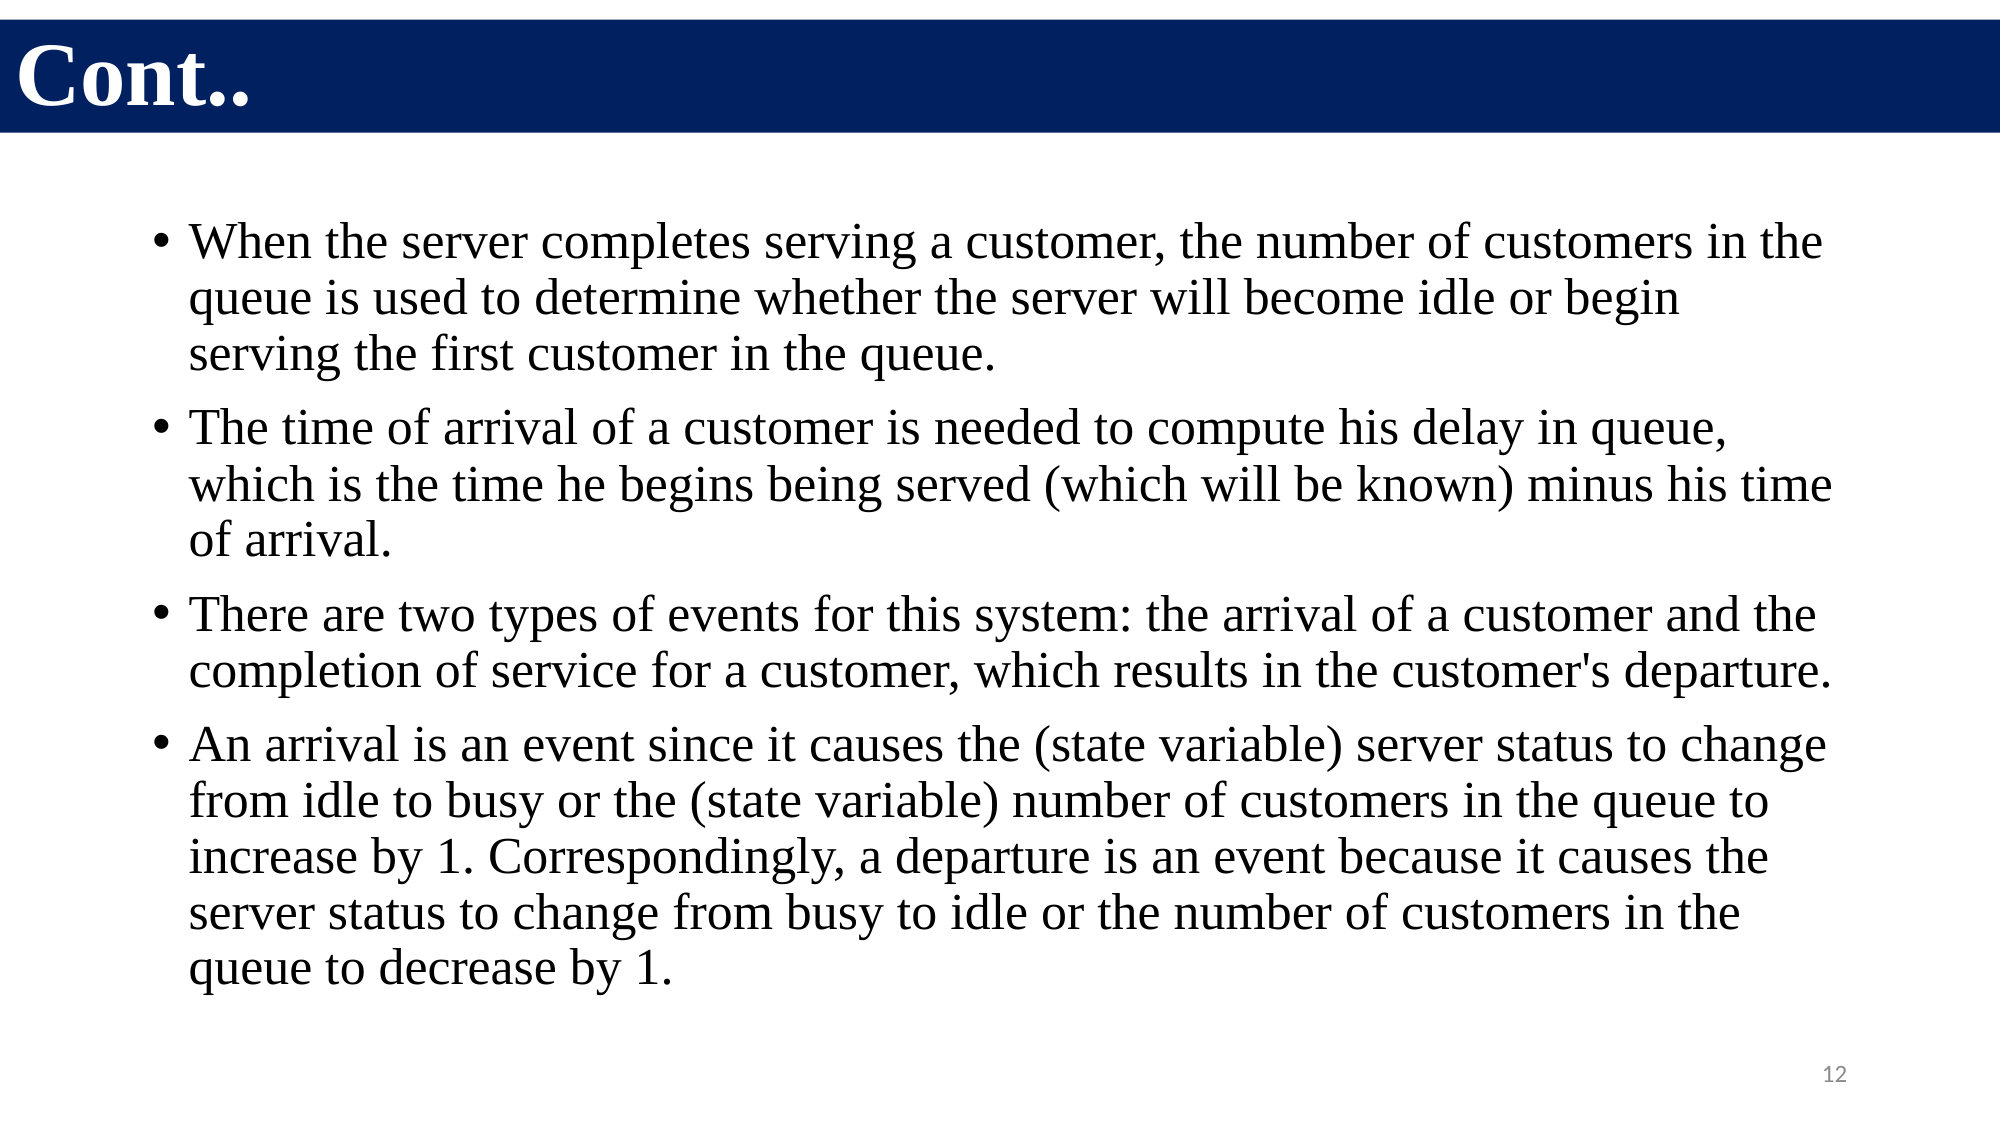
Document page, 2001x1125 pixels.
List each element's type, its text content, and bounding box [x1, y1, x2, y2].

list When the server completes serving a customer, the number of customers in the queue is used to determine whether the server will become idle or begin serving the first customer in the queue. The time of arrival of a customer is needed to compute his delay in queue, which is the time he begins being served (which will be known) minus his time of arrival. There are two types of events for this system: the arrival of a customer and the completion of service for a customer, which results in the customer's departure. An arrival is an event since it causes the (state variable) server status to change from idle to busy or the (state variable) number of customers in the queue to increase by 1. Correspondingly, a departure is an event because it causes the server status to change from busy to idle or the number of customers in the queue to decrease by 1. [137, 206, 1863, 1014]
slide_number 12 [1412, 1042, 1863, 1103]
title Cont.. [0, 19, 2000, 133]
